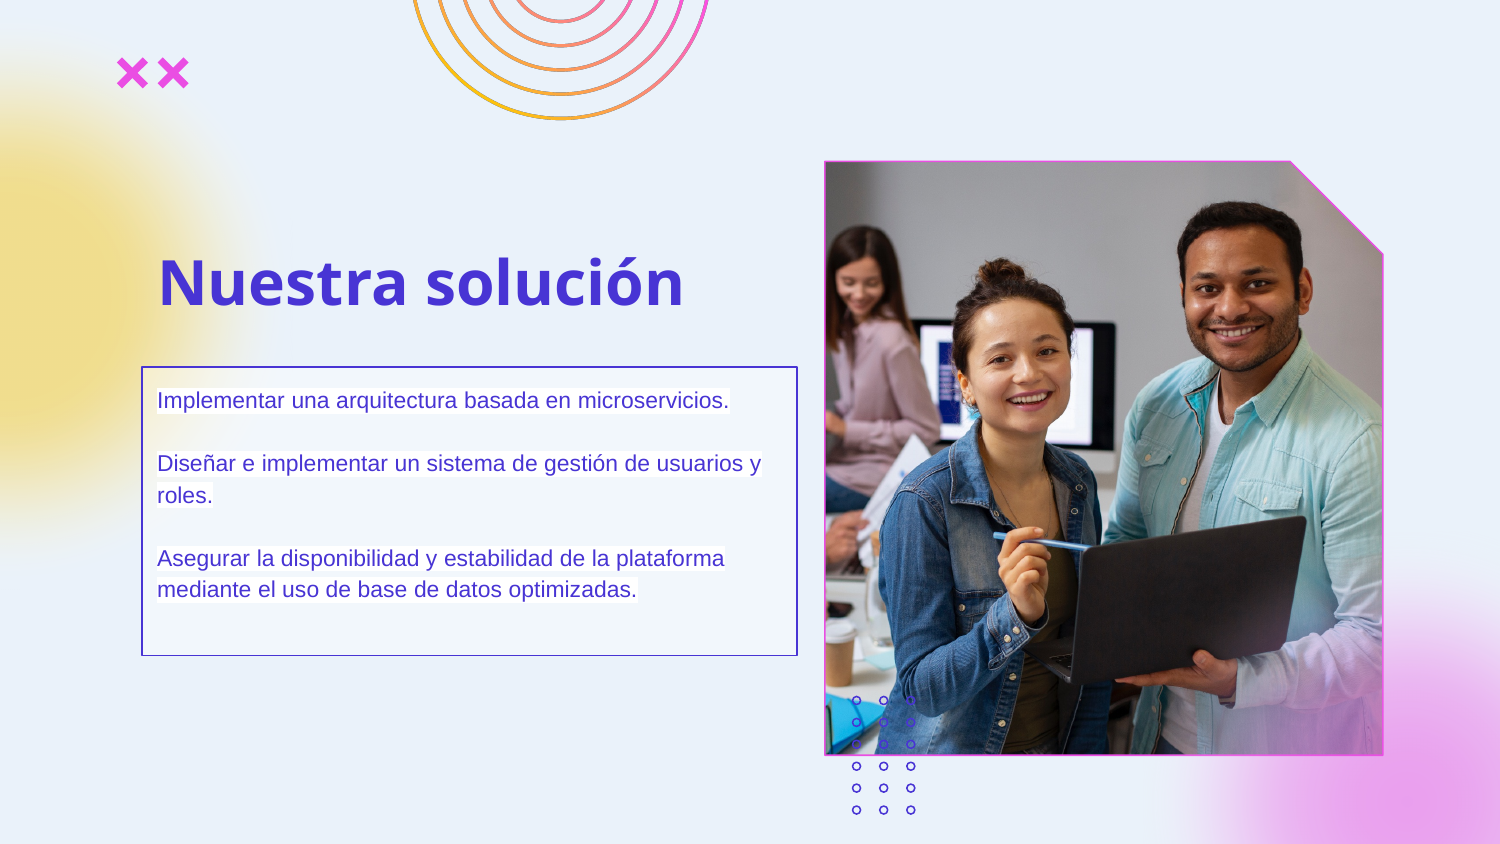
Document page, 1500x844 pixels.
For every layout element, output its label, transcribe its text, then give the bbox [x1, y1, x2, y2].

picture [0, 0, 293, 594]
picture [824, 161, 1500, 844]
picture [383, 0, 733, 146]
title Nuestra solución [142, 161, 797, 334]
subtitle Implementar una arquitectura basada en microservicios. Diseñar e implementar un sistema de gestión de usuarios y roles. Asegurar la disponibilidad y estabilidad de la plataforma mediante el uso de base de datos optimizadas. [141, 366, 798, 656]
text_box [824, 723, 943, 787]
